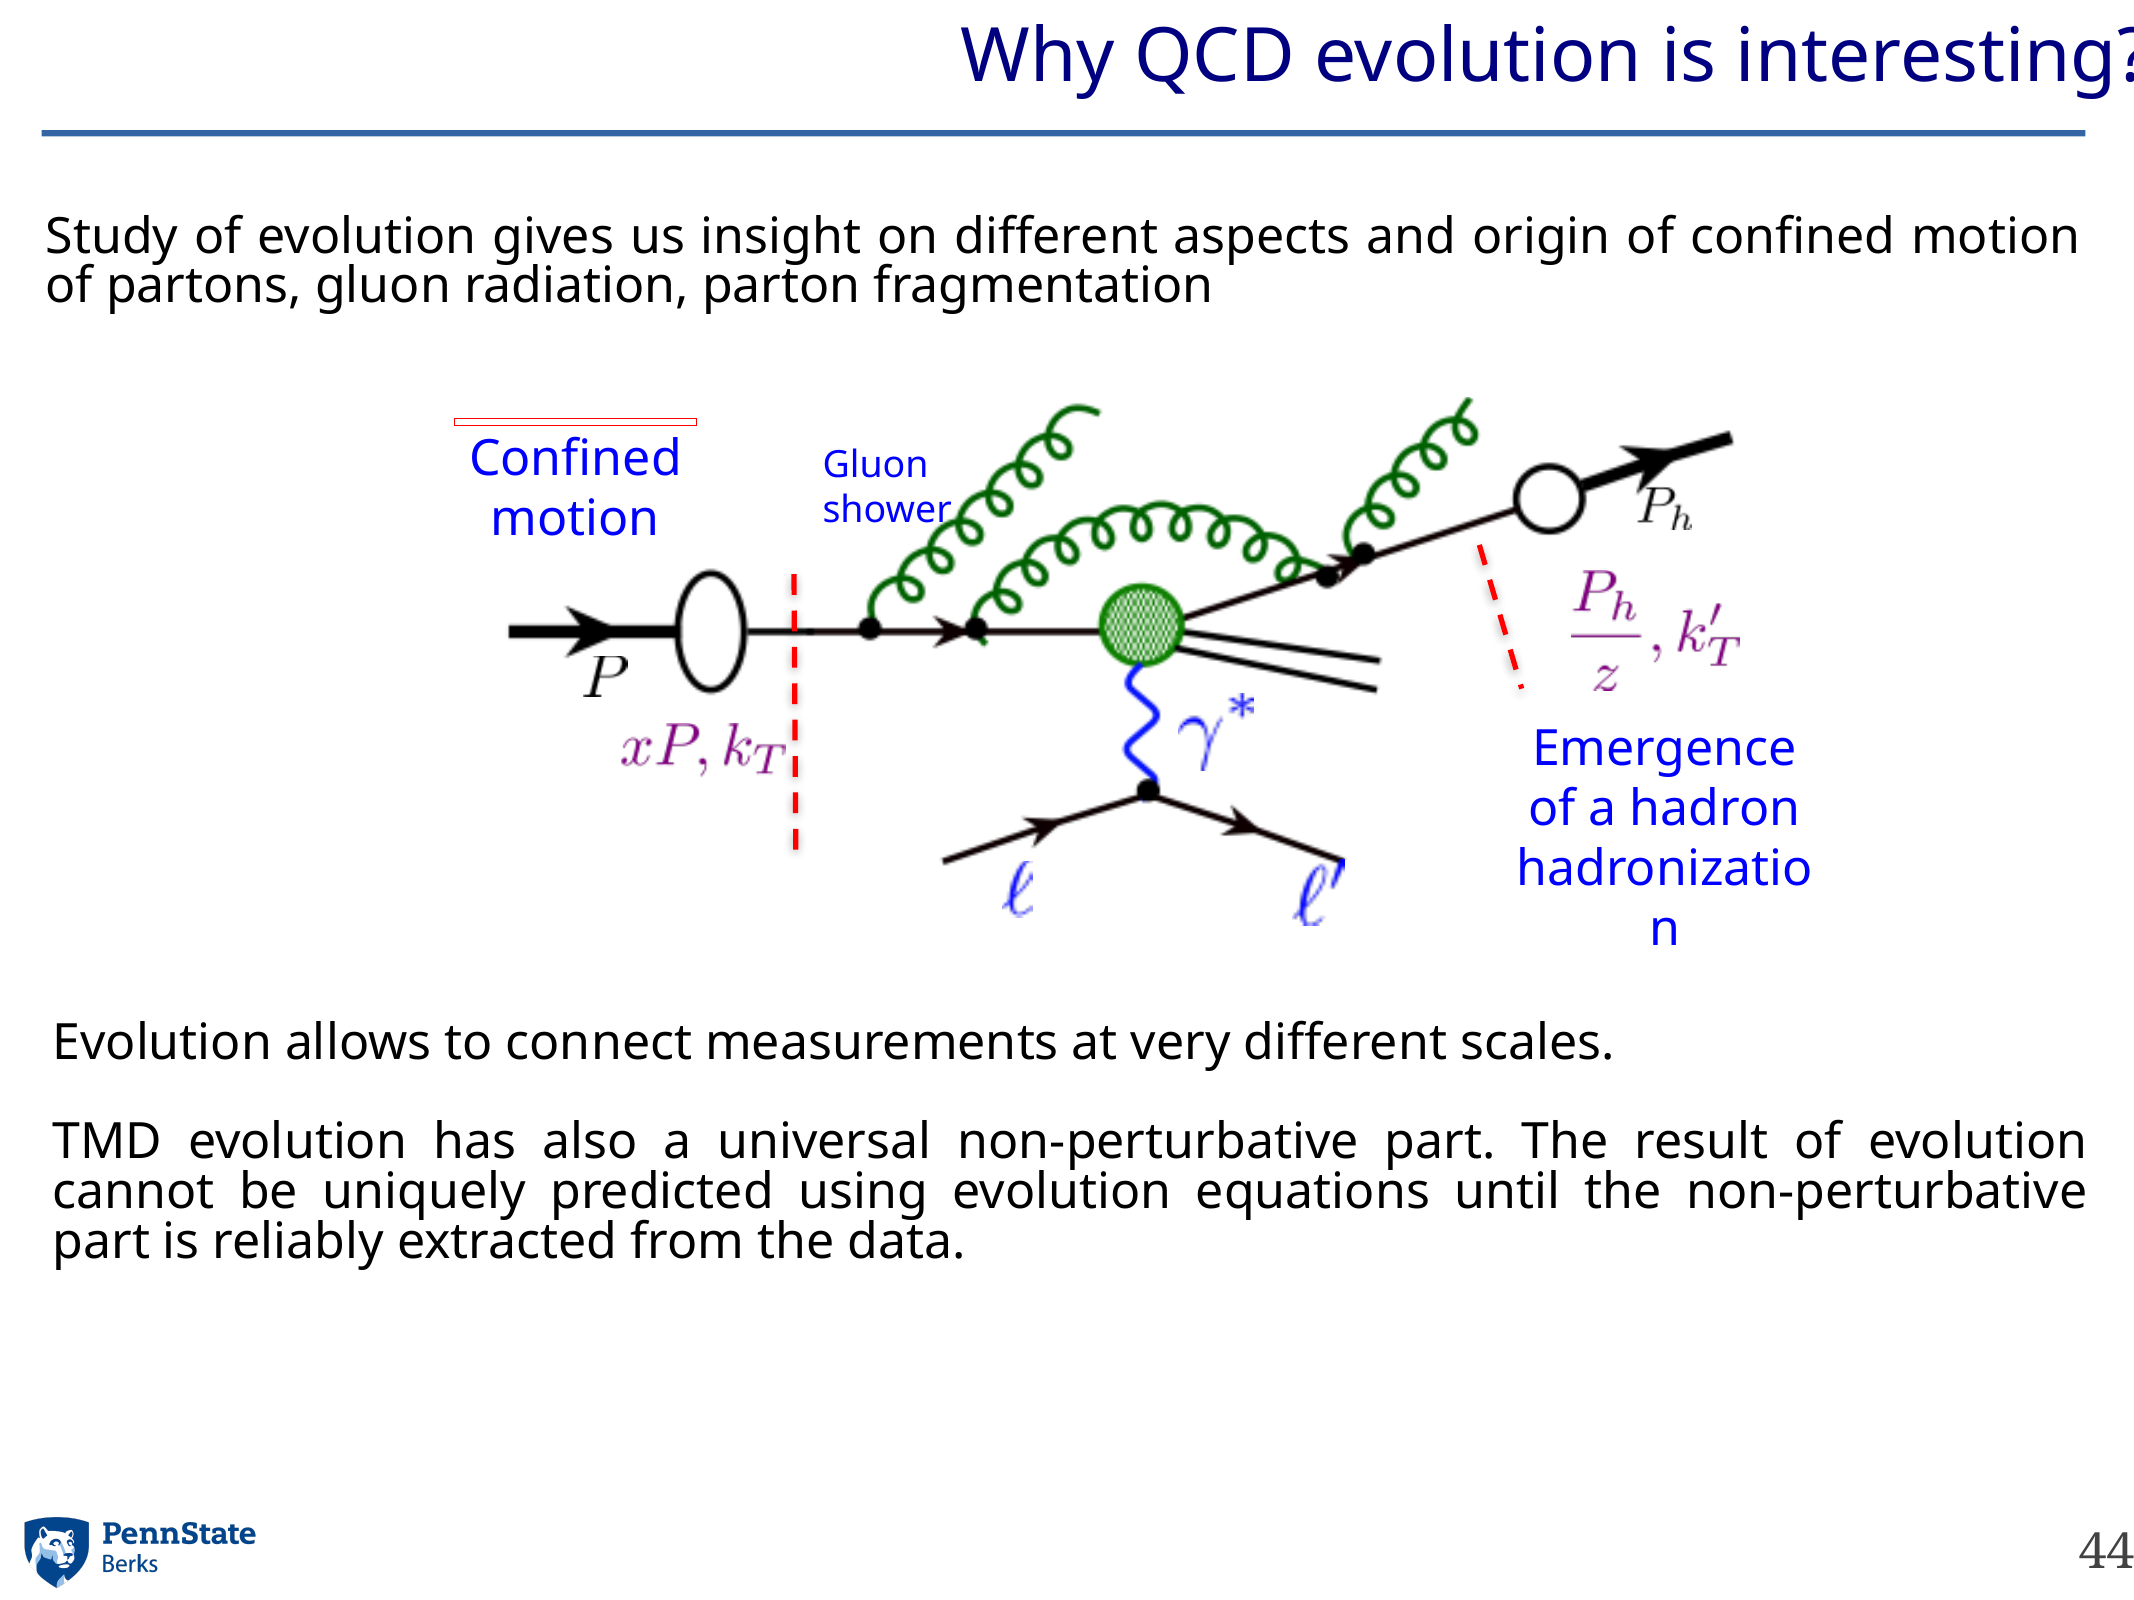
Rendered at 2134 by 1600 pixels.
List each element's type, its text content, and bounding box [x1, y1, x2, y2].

text_box Why QCD evolution is interesting? [953, 14, 2134, 104]
picture [17, 1511, 260, 1594]
picture [502, 396, 1740, 926]
slide_number 44 [1857, 1509, 2134, 1597]
text_box Emergence of a hadron hadronization [1495, 708, 1835, 1131]
text_box Evolution allows to connect measurements at very different scales. TMD evolution has also a universal non-perturbative part. The result of evolution cannot be uniquely predicted using evolution equations until the non-perturbative part is reliably extracted from the data. [45, 1011, 2096, 1276]
text_box Study of evolution gives us insight on different aspects and origin of confined motion of partons, gluon radiation, parton fragmentation [38, 205, 2089, 371]
text_box Confined motion [454, 418, 502, 560]
